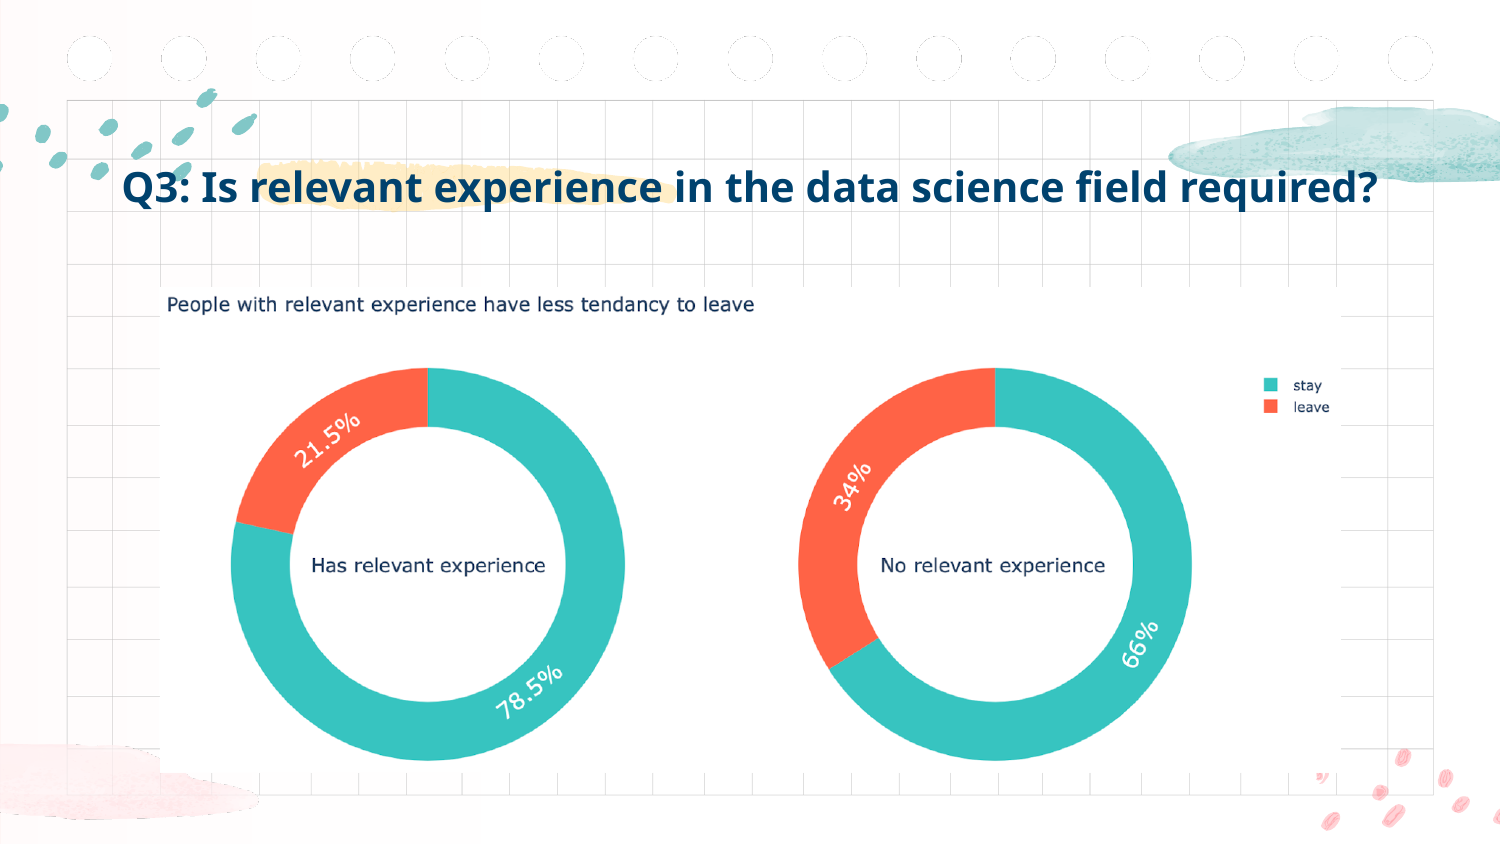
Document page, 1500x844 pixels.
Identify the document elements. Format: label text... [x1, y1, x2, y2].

picture [0, 0, 1500, 844]
title Q3: Is relevant experience in the data science field required? [69, 139, 1431, 233]
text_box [255, 158, 678, 214]
